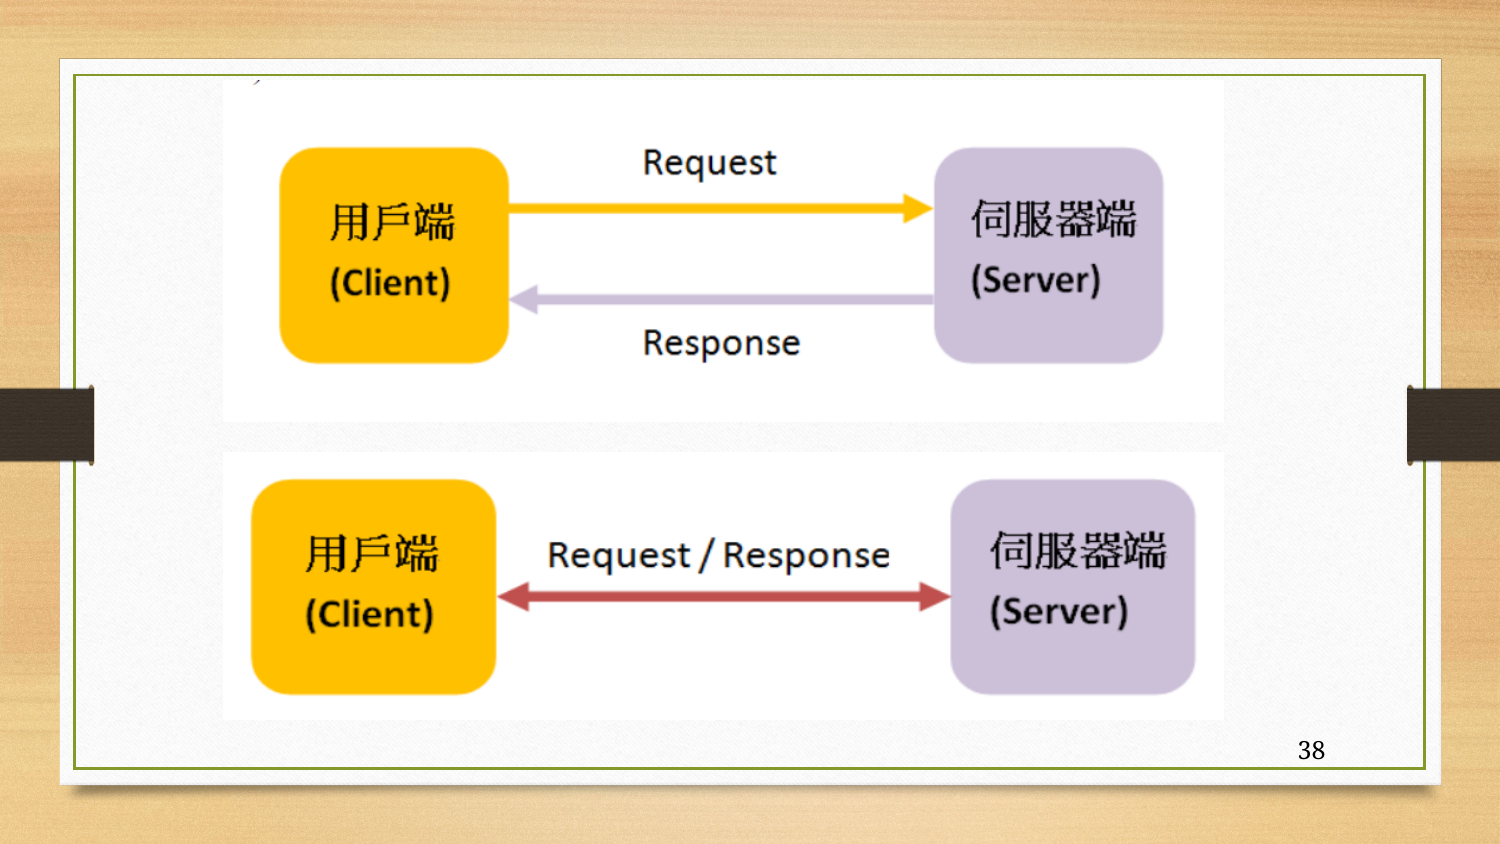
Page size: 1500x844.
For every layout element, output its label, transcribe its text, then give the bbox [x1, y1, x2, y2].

slide_number 38 [1273, 734, 1341, 769]
picture [0, 0, 1500, 844]
